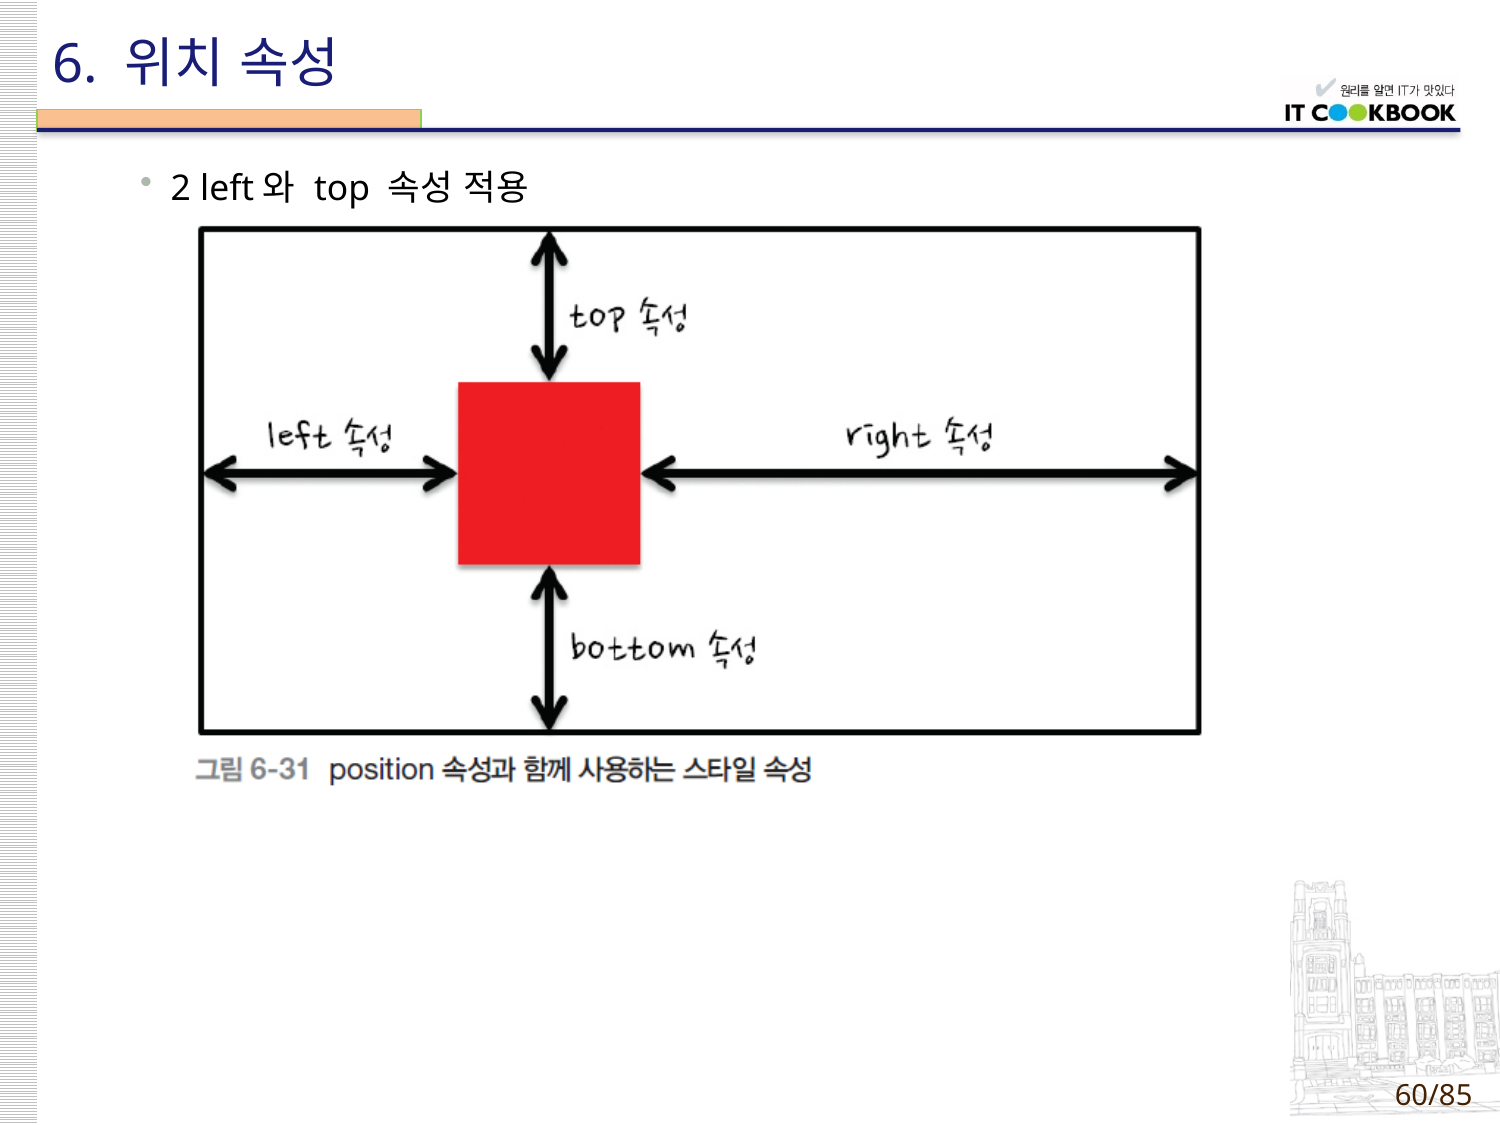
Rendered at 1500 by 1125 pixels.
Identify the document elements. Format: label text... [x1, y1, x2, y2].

picture [1442, 1095, 1451, 1103]
picture [1281, 75, 1459, 123]
picture [1415, 1091, 1424, 1103]
picture [194, 219, 1206, 787]
picture [1398, 1094, 1407, 1103]
list 2 left와 top 속성 적용 [37, 152, 1463, 1091]
title 6. 위치 속성 [37, 13, 1278, 109]
picture [1290, 874, 1500, 1125]
